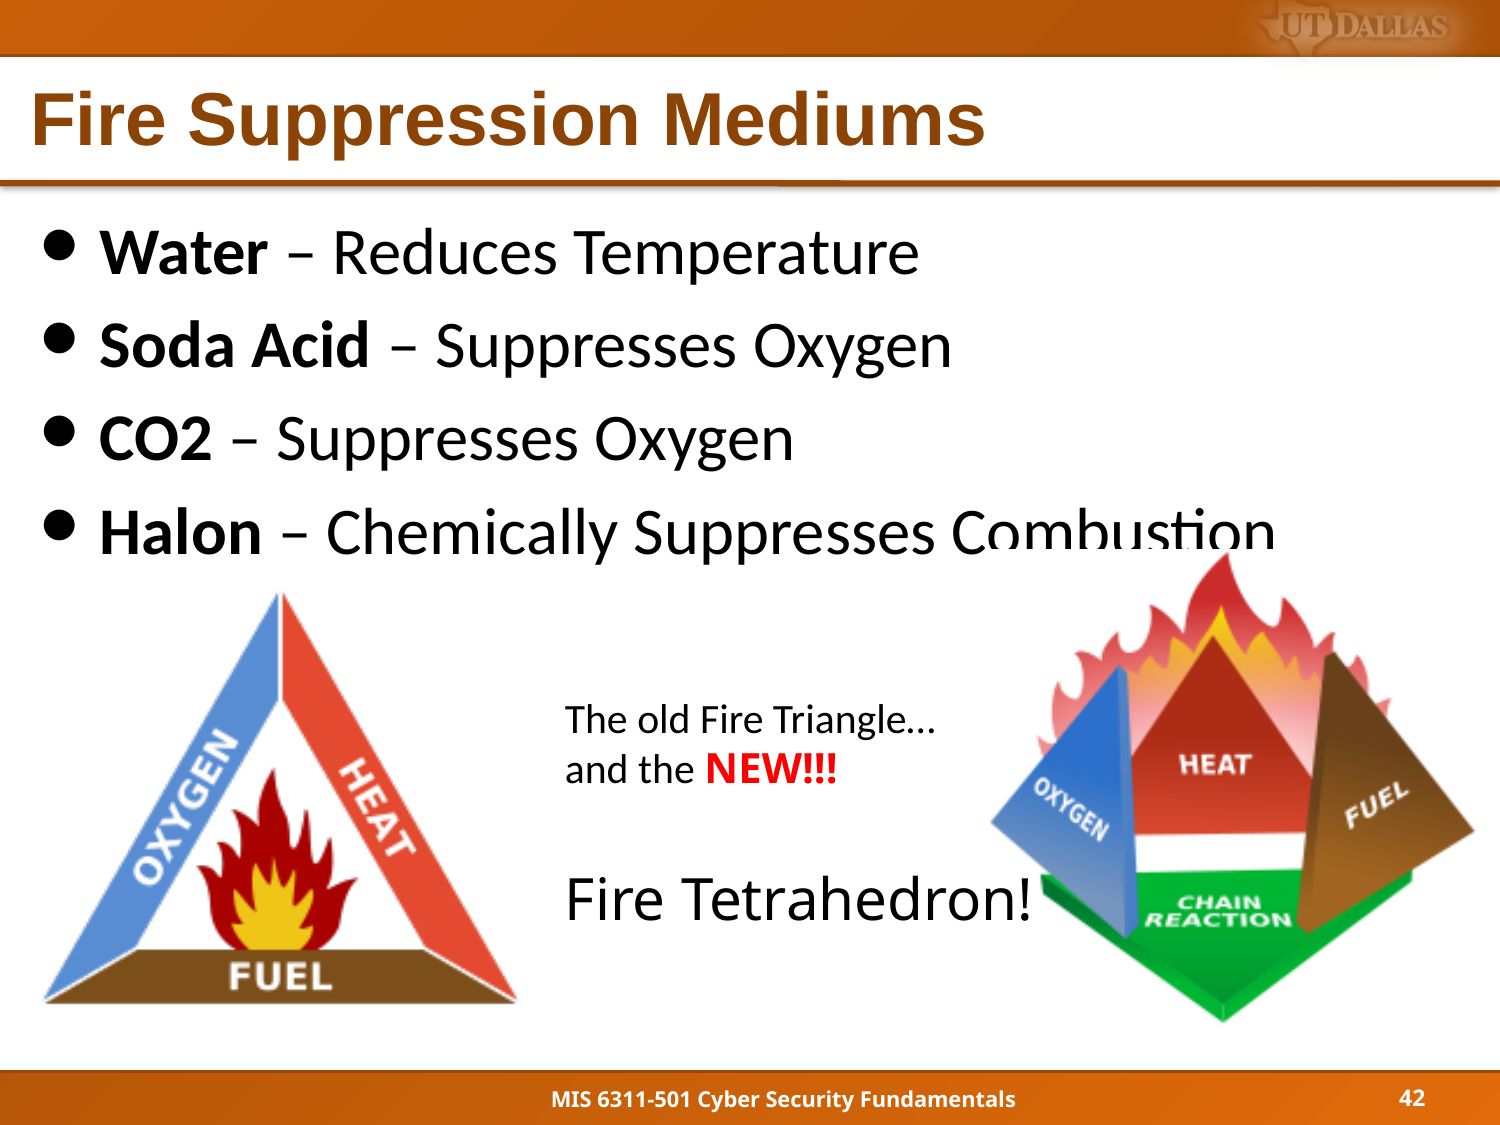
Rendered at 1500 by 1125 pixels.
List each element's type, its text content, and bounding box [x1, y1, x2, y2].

picture [987, 549, 1479, 1026]
list Water – Reduces Temperature Soda Acid – Suppresses Oxygen CO2 – Suppresses Oxygen Halon – Chemically Suppresses Combustion [24, 199, 1500, 1077]
title Fire Suppression Mediums [0, 64, 1500, 178]
picture [24, 574, 538, 1023]
text_box The old Fire Triangle… and the NEW!!! Fire Tetrahedron! [549, 684, 982, 939]
picture [1218, 0, 1500, 64]
slide_number 42 [1350, 1076, 1475, 1120]
